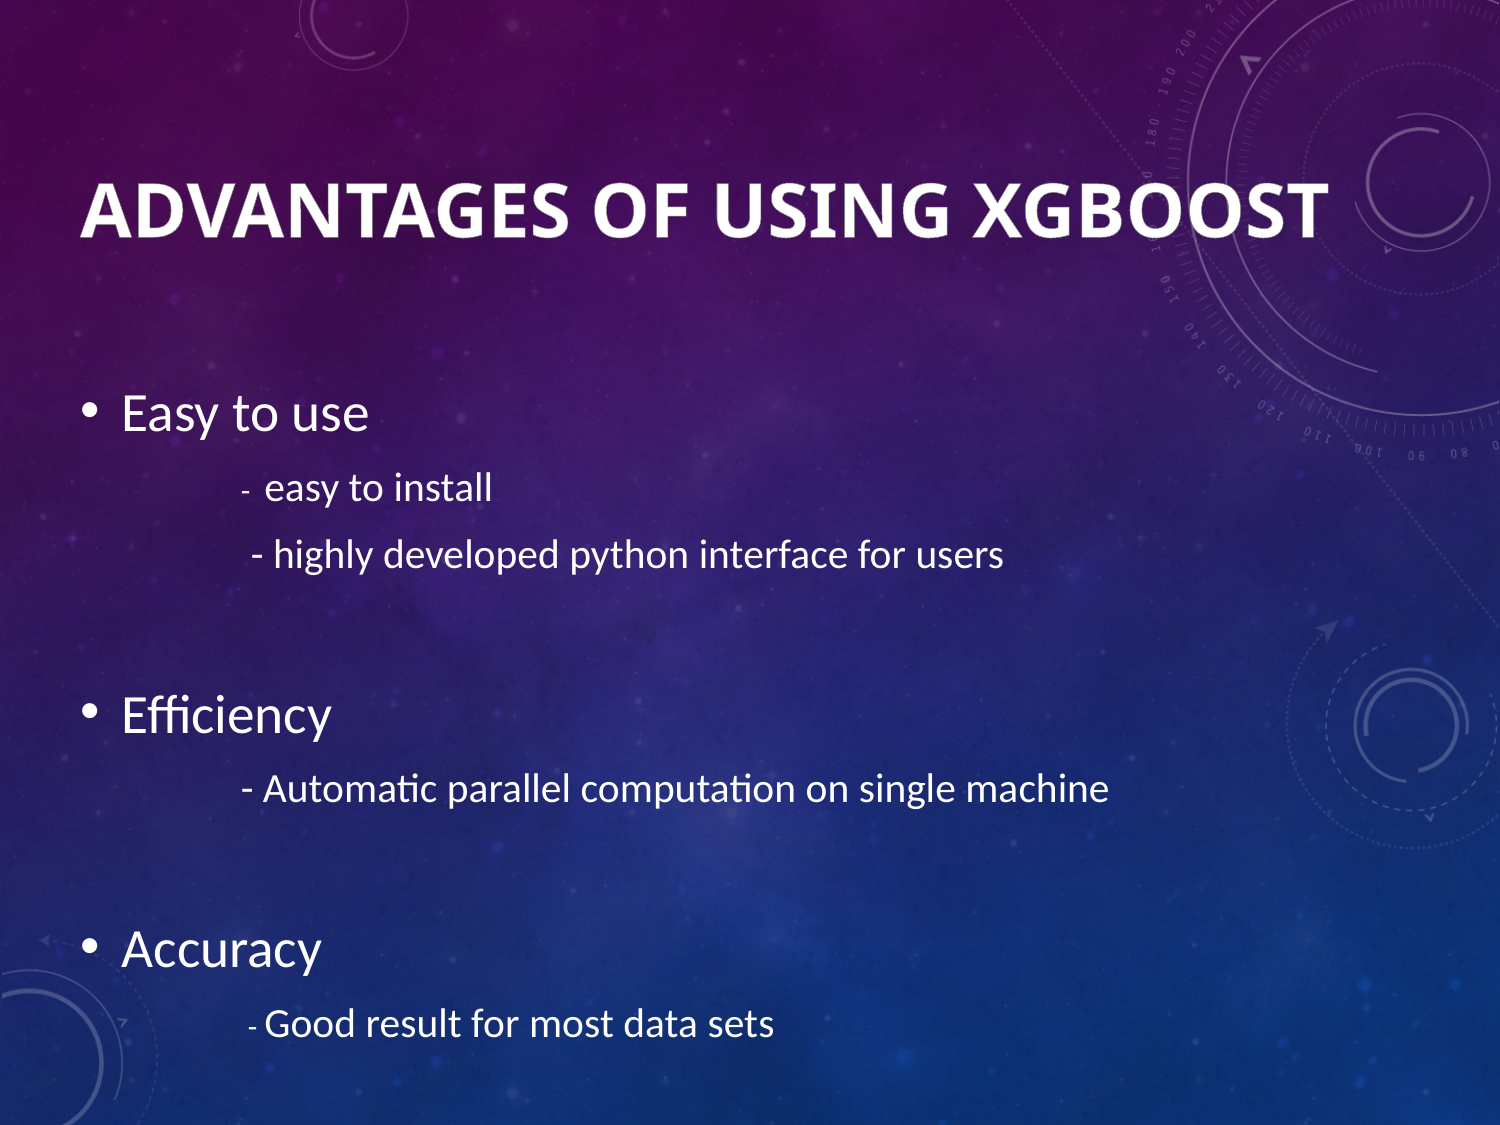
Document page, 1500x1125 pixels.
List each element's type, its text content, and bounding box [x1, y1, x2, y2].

title ADVANTAGES OF USING XGBOOST [64, 113, 1415, 302]
list Easy to use - easy to install - highly developed python interface for users Efficiency - Automatic parallel computation on single machine Accuracy - Good result for most data sets [64, 314, 1340, 1059]
picture [0, 0, 1500, 1125]
